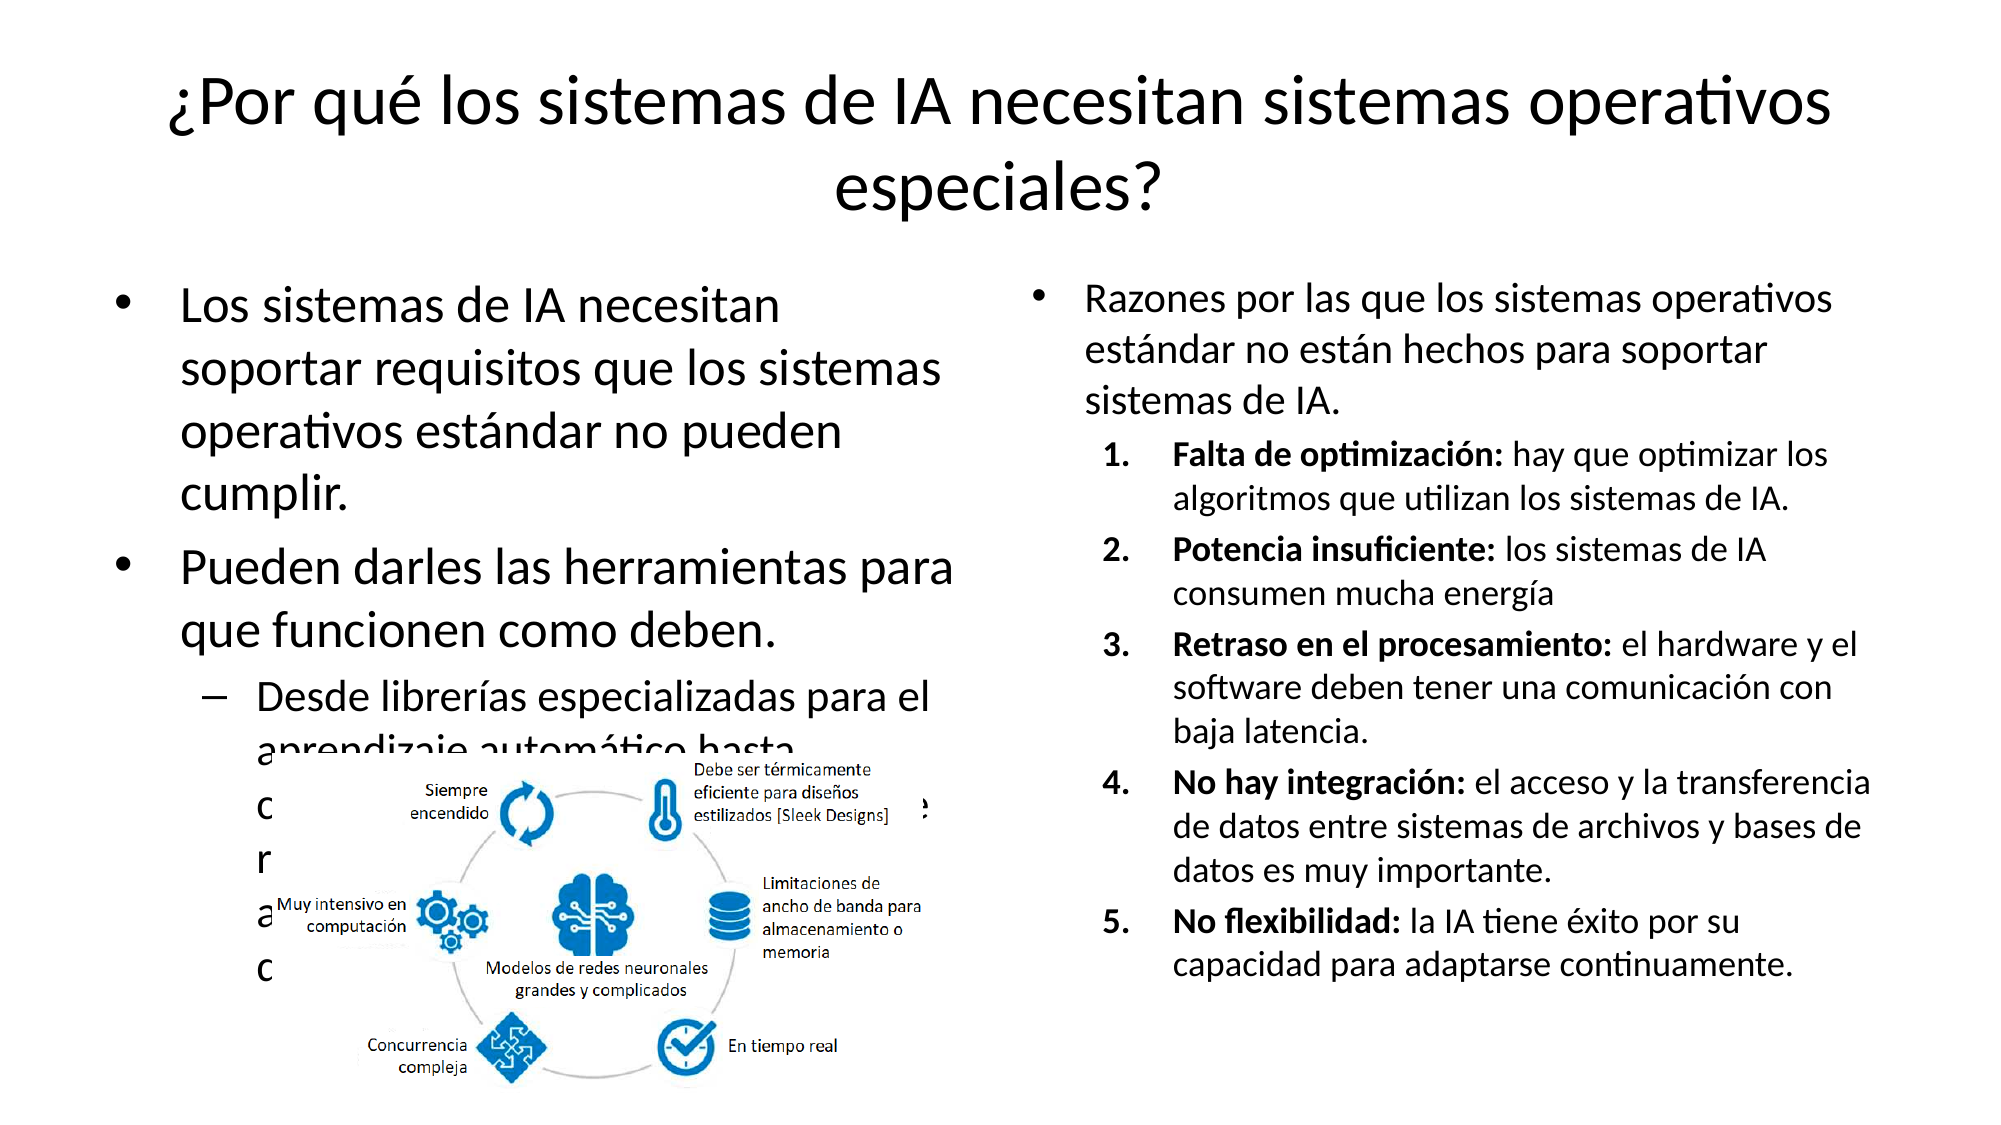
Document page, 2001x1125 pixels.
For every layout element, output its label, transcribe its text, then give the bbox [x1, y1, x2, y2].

picture [271, 753, 923, 1093]
title ¿Por qué los sistemas de IA necesitan sistemas operativos especiales? [99, 45, 1900, 233]
list Los sistemas de IA necesitan soportar requisitos que los sistemas operativos estándar no pueden cumplir. Pueden darles las herramientas para que funcionen como deben. Desde librerías especializadas para el aprendizaje automático hasta computación distribuida y gestión de recursos. Sin ellos, crear y desplegar aplicaciones de IA sería mucho más difícil y llevaría mucho más tiempo. [99, 262, 984, 1005]
list Razones por las que los sistemas operativos estándar no están hechos para soportar sistemas de IA. Falta de optimización: hay que optimizar los algoritmos que utilizan los sistemas de IA. Potencia insuficiente: los sistemas de IA consumen mucha energía Retraso en el procesamiento: el hardware y el software deben tener una comunicación con baja latencia. No hay integración: el acceso y la transferencia de datos entre sistemas de archivos y bases de datos es muy importante. No flexibilidad: la IA tiene éxito por su capacidad para adaptarse continuamente. [1016, 262, 1900, 1005]
